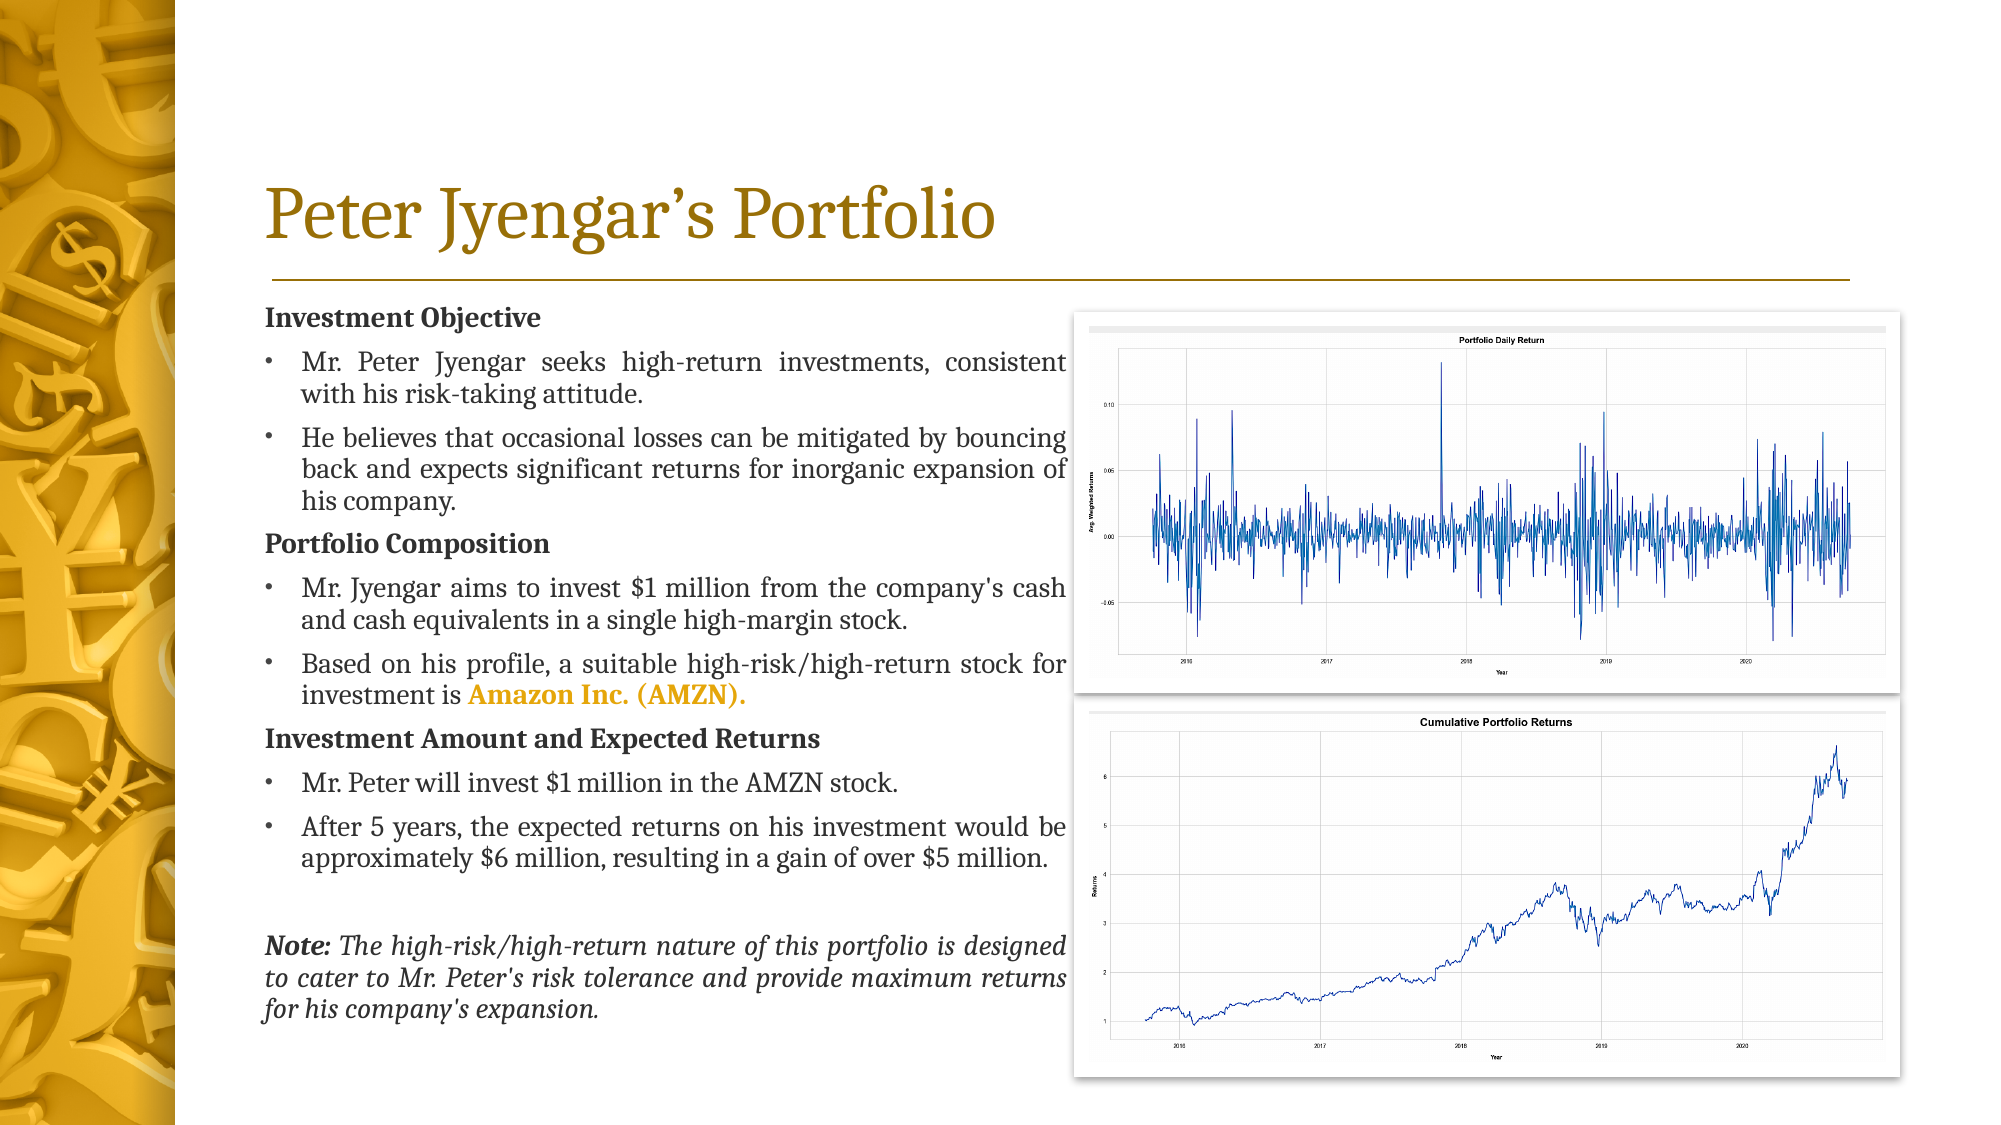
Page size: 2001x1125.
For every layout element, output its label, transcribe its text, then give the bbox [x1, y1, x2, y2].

list Investment Objective Mr. Peter Jyengar seeks high-return investments, consistent with his risk-taking attitude. He believes that occasional losses can be mitigated by bouncing back and expects significant returns for inorganic expansion of his company. Portfolio Composition Mr. Jyengar aims to invest $1 million from the company's cash and cash equivalents in a single high-margin stock. Based on his profile, a suitable high-risk/high-return stock for investment is Amazon Inc. (AMZN). Investment Amount and Expected Returns Mr. Peter will invest $1 million in the AMZN stock. After 5 years, the expected returns on his investment would be approximately $6 million, resulting in a gain of over $5 million. Note: The high-risk/high-return nature of this portfolio is designed to cater to Mr. Peter's risk tolerance and provide maximum returns for his company's expansion. [249, 295, 1083, 1125]
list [1088, 710, 1886, 1063]
title Peter Jyengar’s Portfolio [249, 62, 1863, 263]
picture [1088, 326, 1886, 679]
picture [0, 0, 175, 1125]
